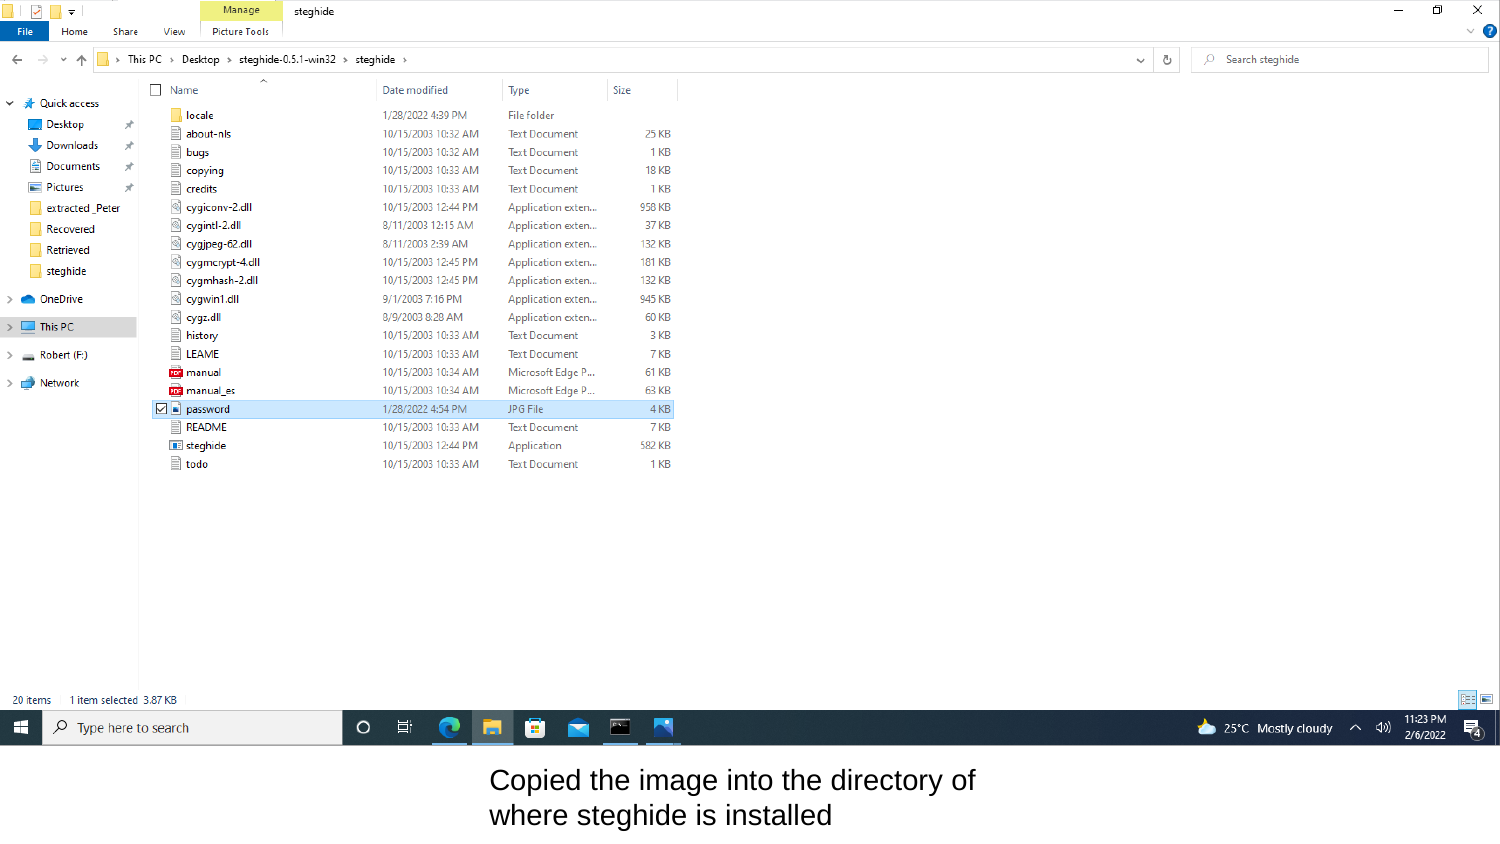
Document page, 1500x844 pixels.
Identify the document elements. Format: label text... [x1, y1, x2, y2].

picture [0, 0, 1500, 747]
text_box Copied the image into the directory of where steghide is installed [474, 755, 1026, 844]
